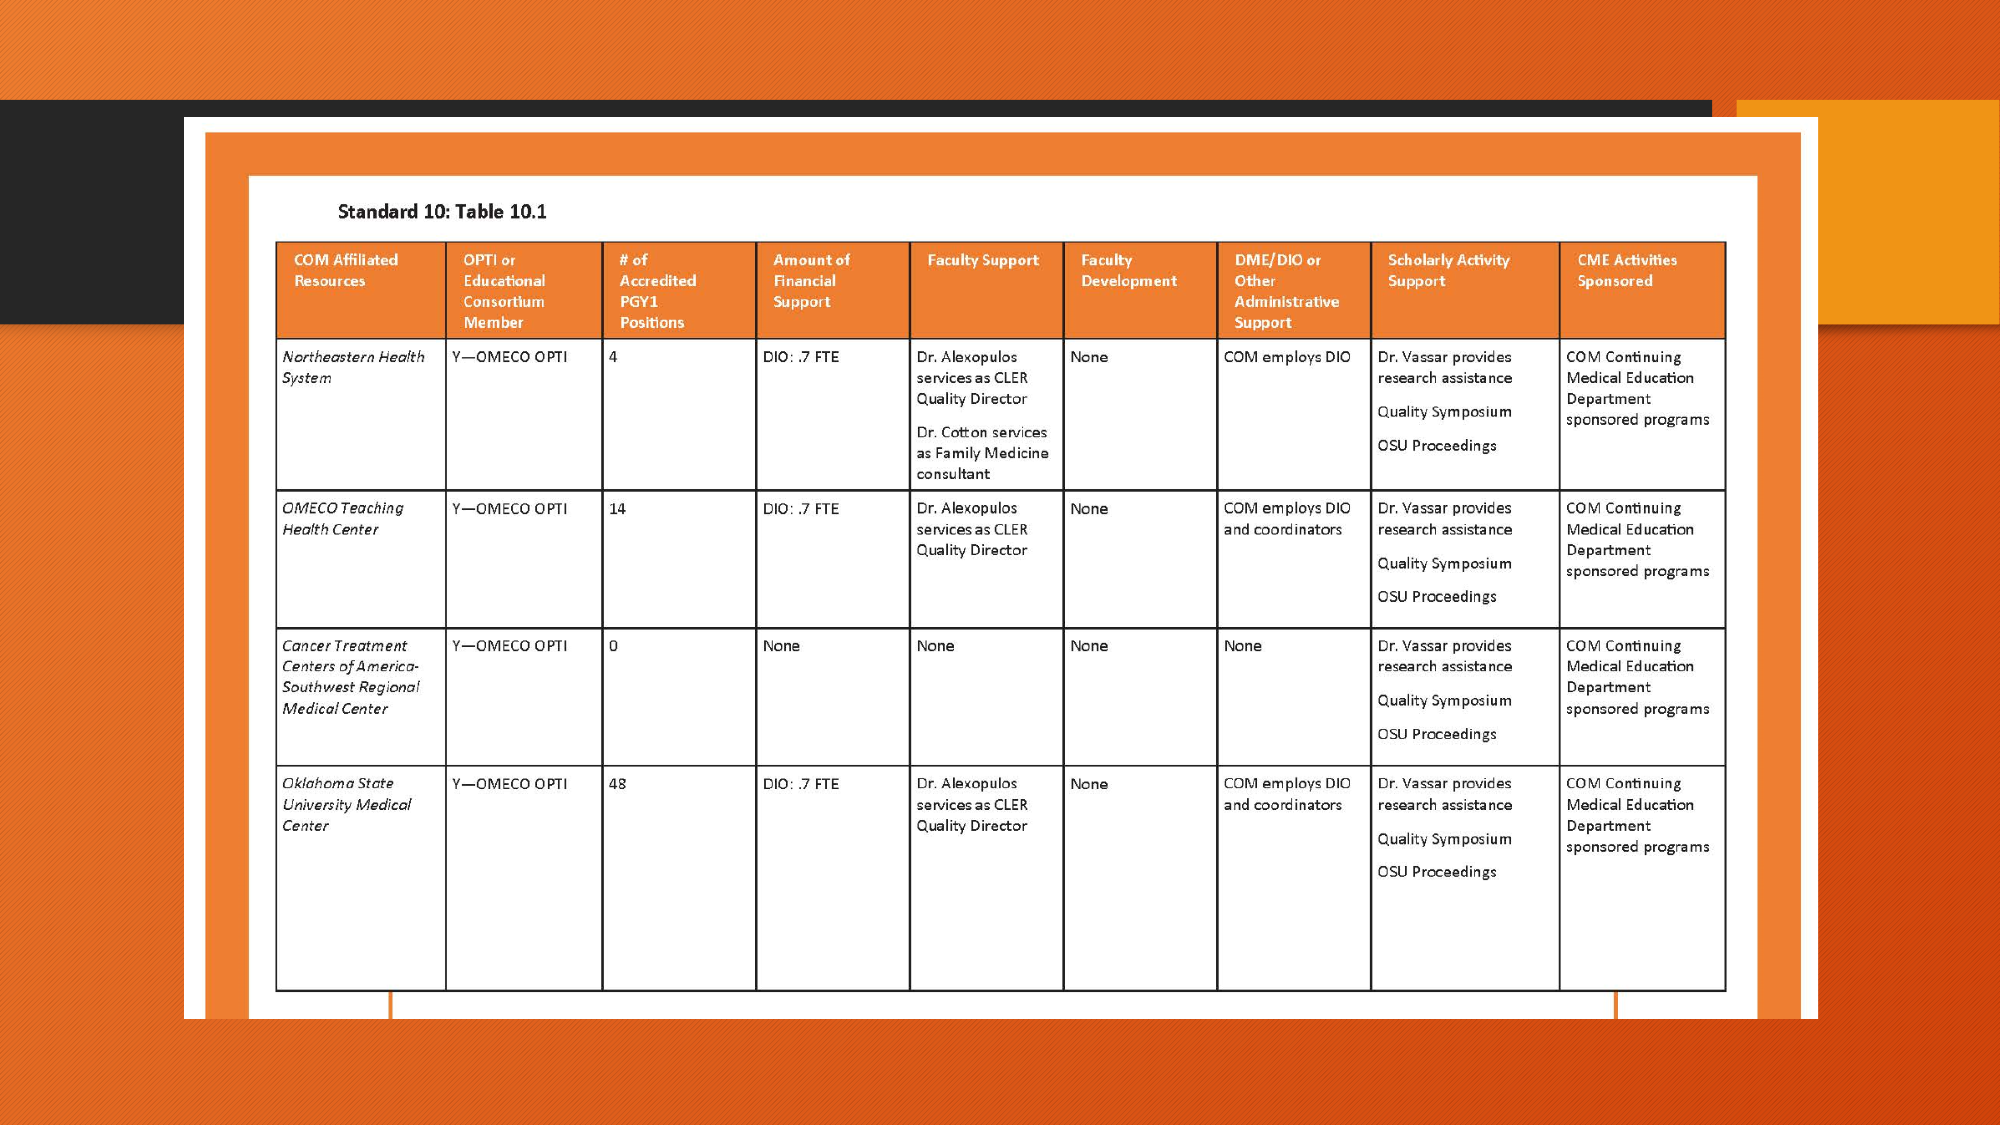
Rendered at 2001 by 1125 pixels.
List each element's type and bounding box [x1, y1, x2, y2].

picture [1453, 117, 2000, 1019]
picture [0, 117, 550, 1019]
list [550, 0, 1453, 1125]
